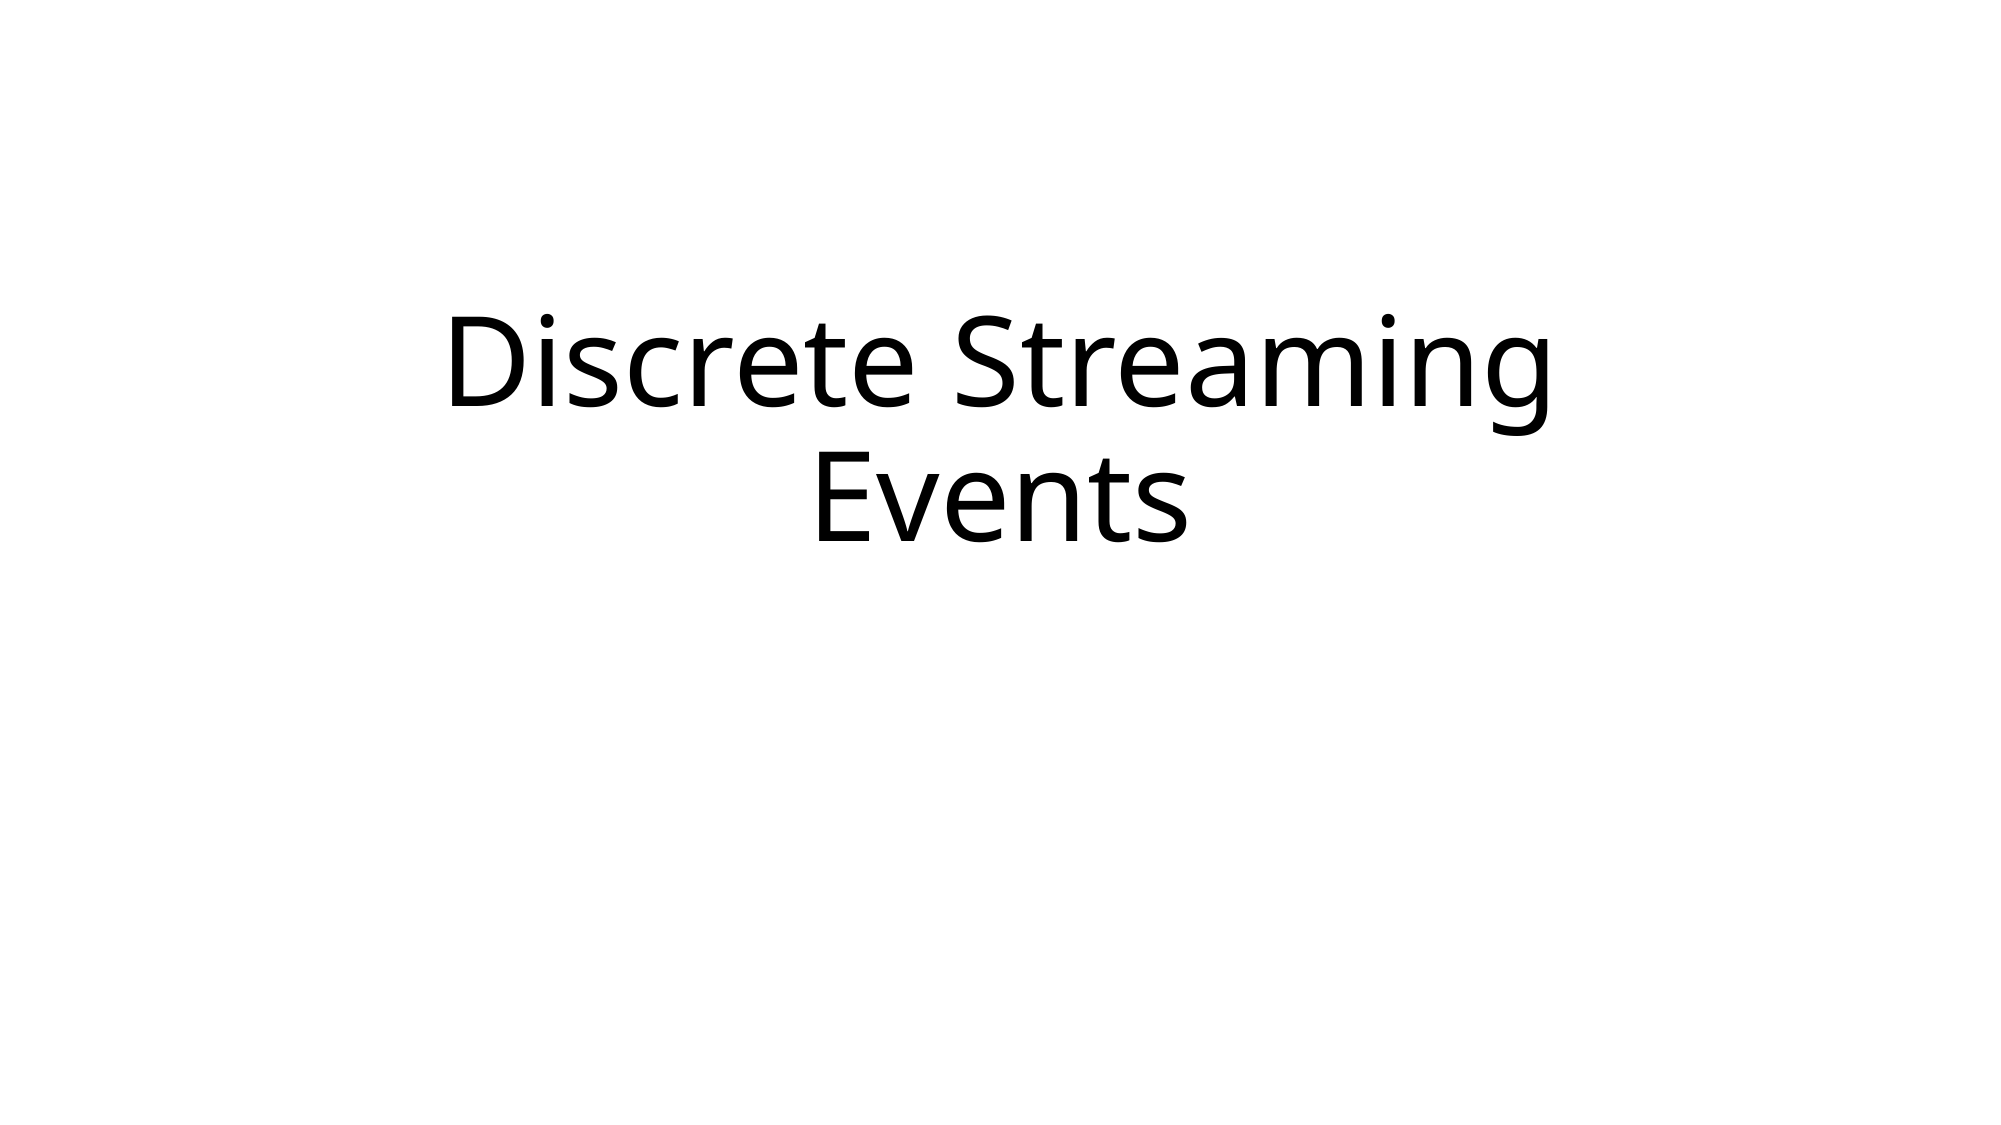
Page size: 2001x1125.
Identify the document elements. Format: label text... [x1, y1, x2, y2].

title Discrete Streaming Events [249, 184, 1750, 576]
